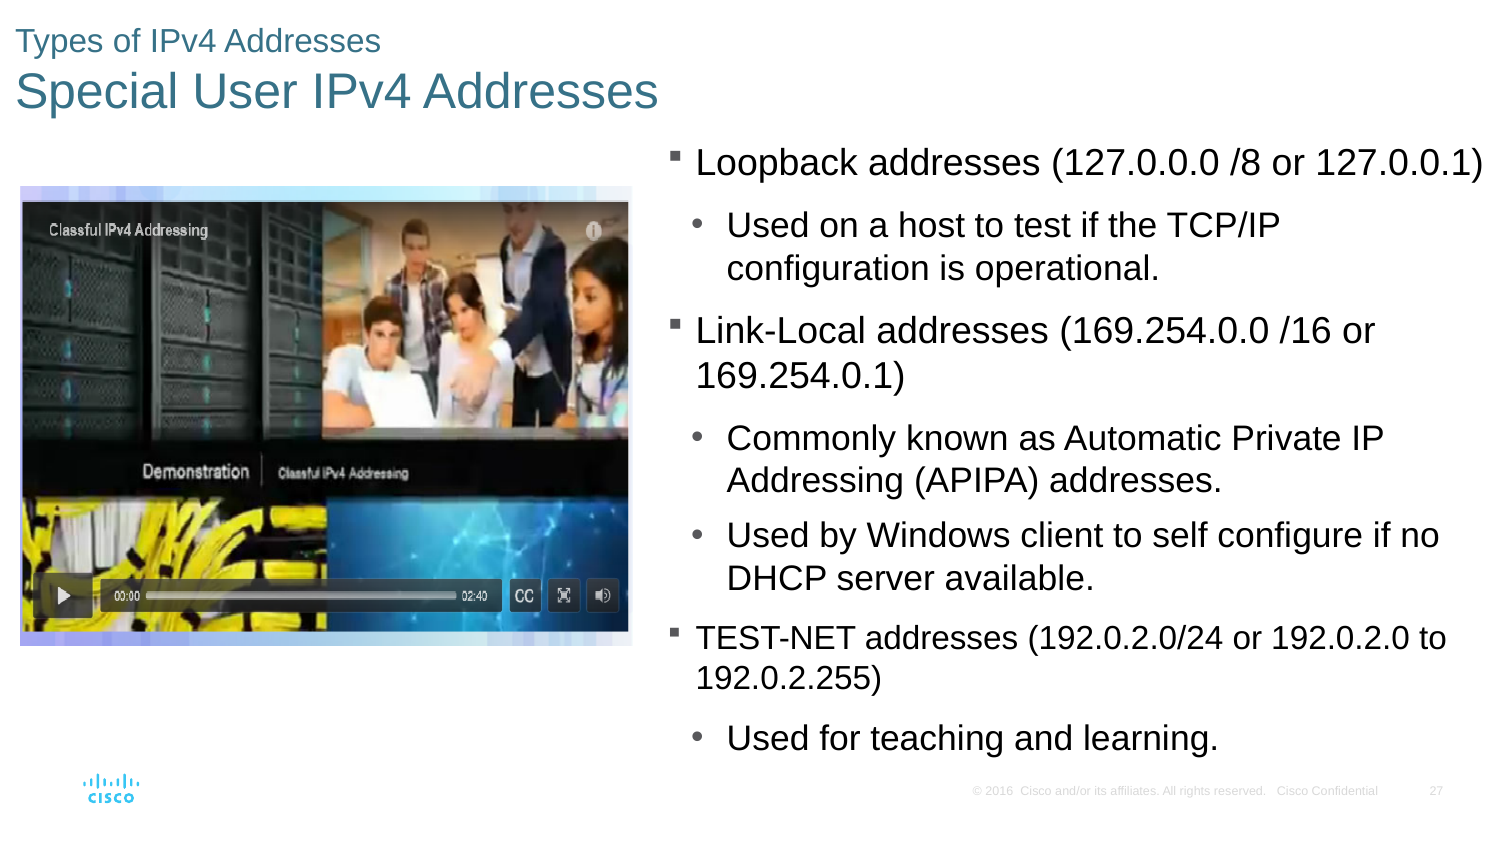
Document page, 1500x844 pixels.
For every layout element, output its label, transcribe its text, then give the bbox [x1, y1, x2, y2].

title Types of IPv4 Addresses Special User IPv4 Addresses [0, 6, 1500, 131]
list Loopback addresses (127.0.0.0 /8 or 127.0.0.1) Used on a host to test if the TCP/IP configuration is operational. Link-Local addresses (169.254.0.0 /16 or 169.254.0.1) Commonly known as Automatic Private IP Addressing (APIPA) addresses. Used by Windows client to self configure if no DHCP server available. TEST-NET addresses (192.0.2.0/24 or 192.0.2.0 to 192.0.2.255) Used for teaching and learning. [653, 131, 1500, 771]
picture [19, 186, 634, 646]
